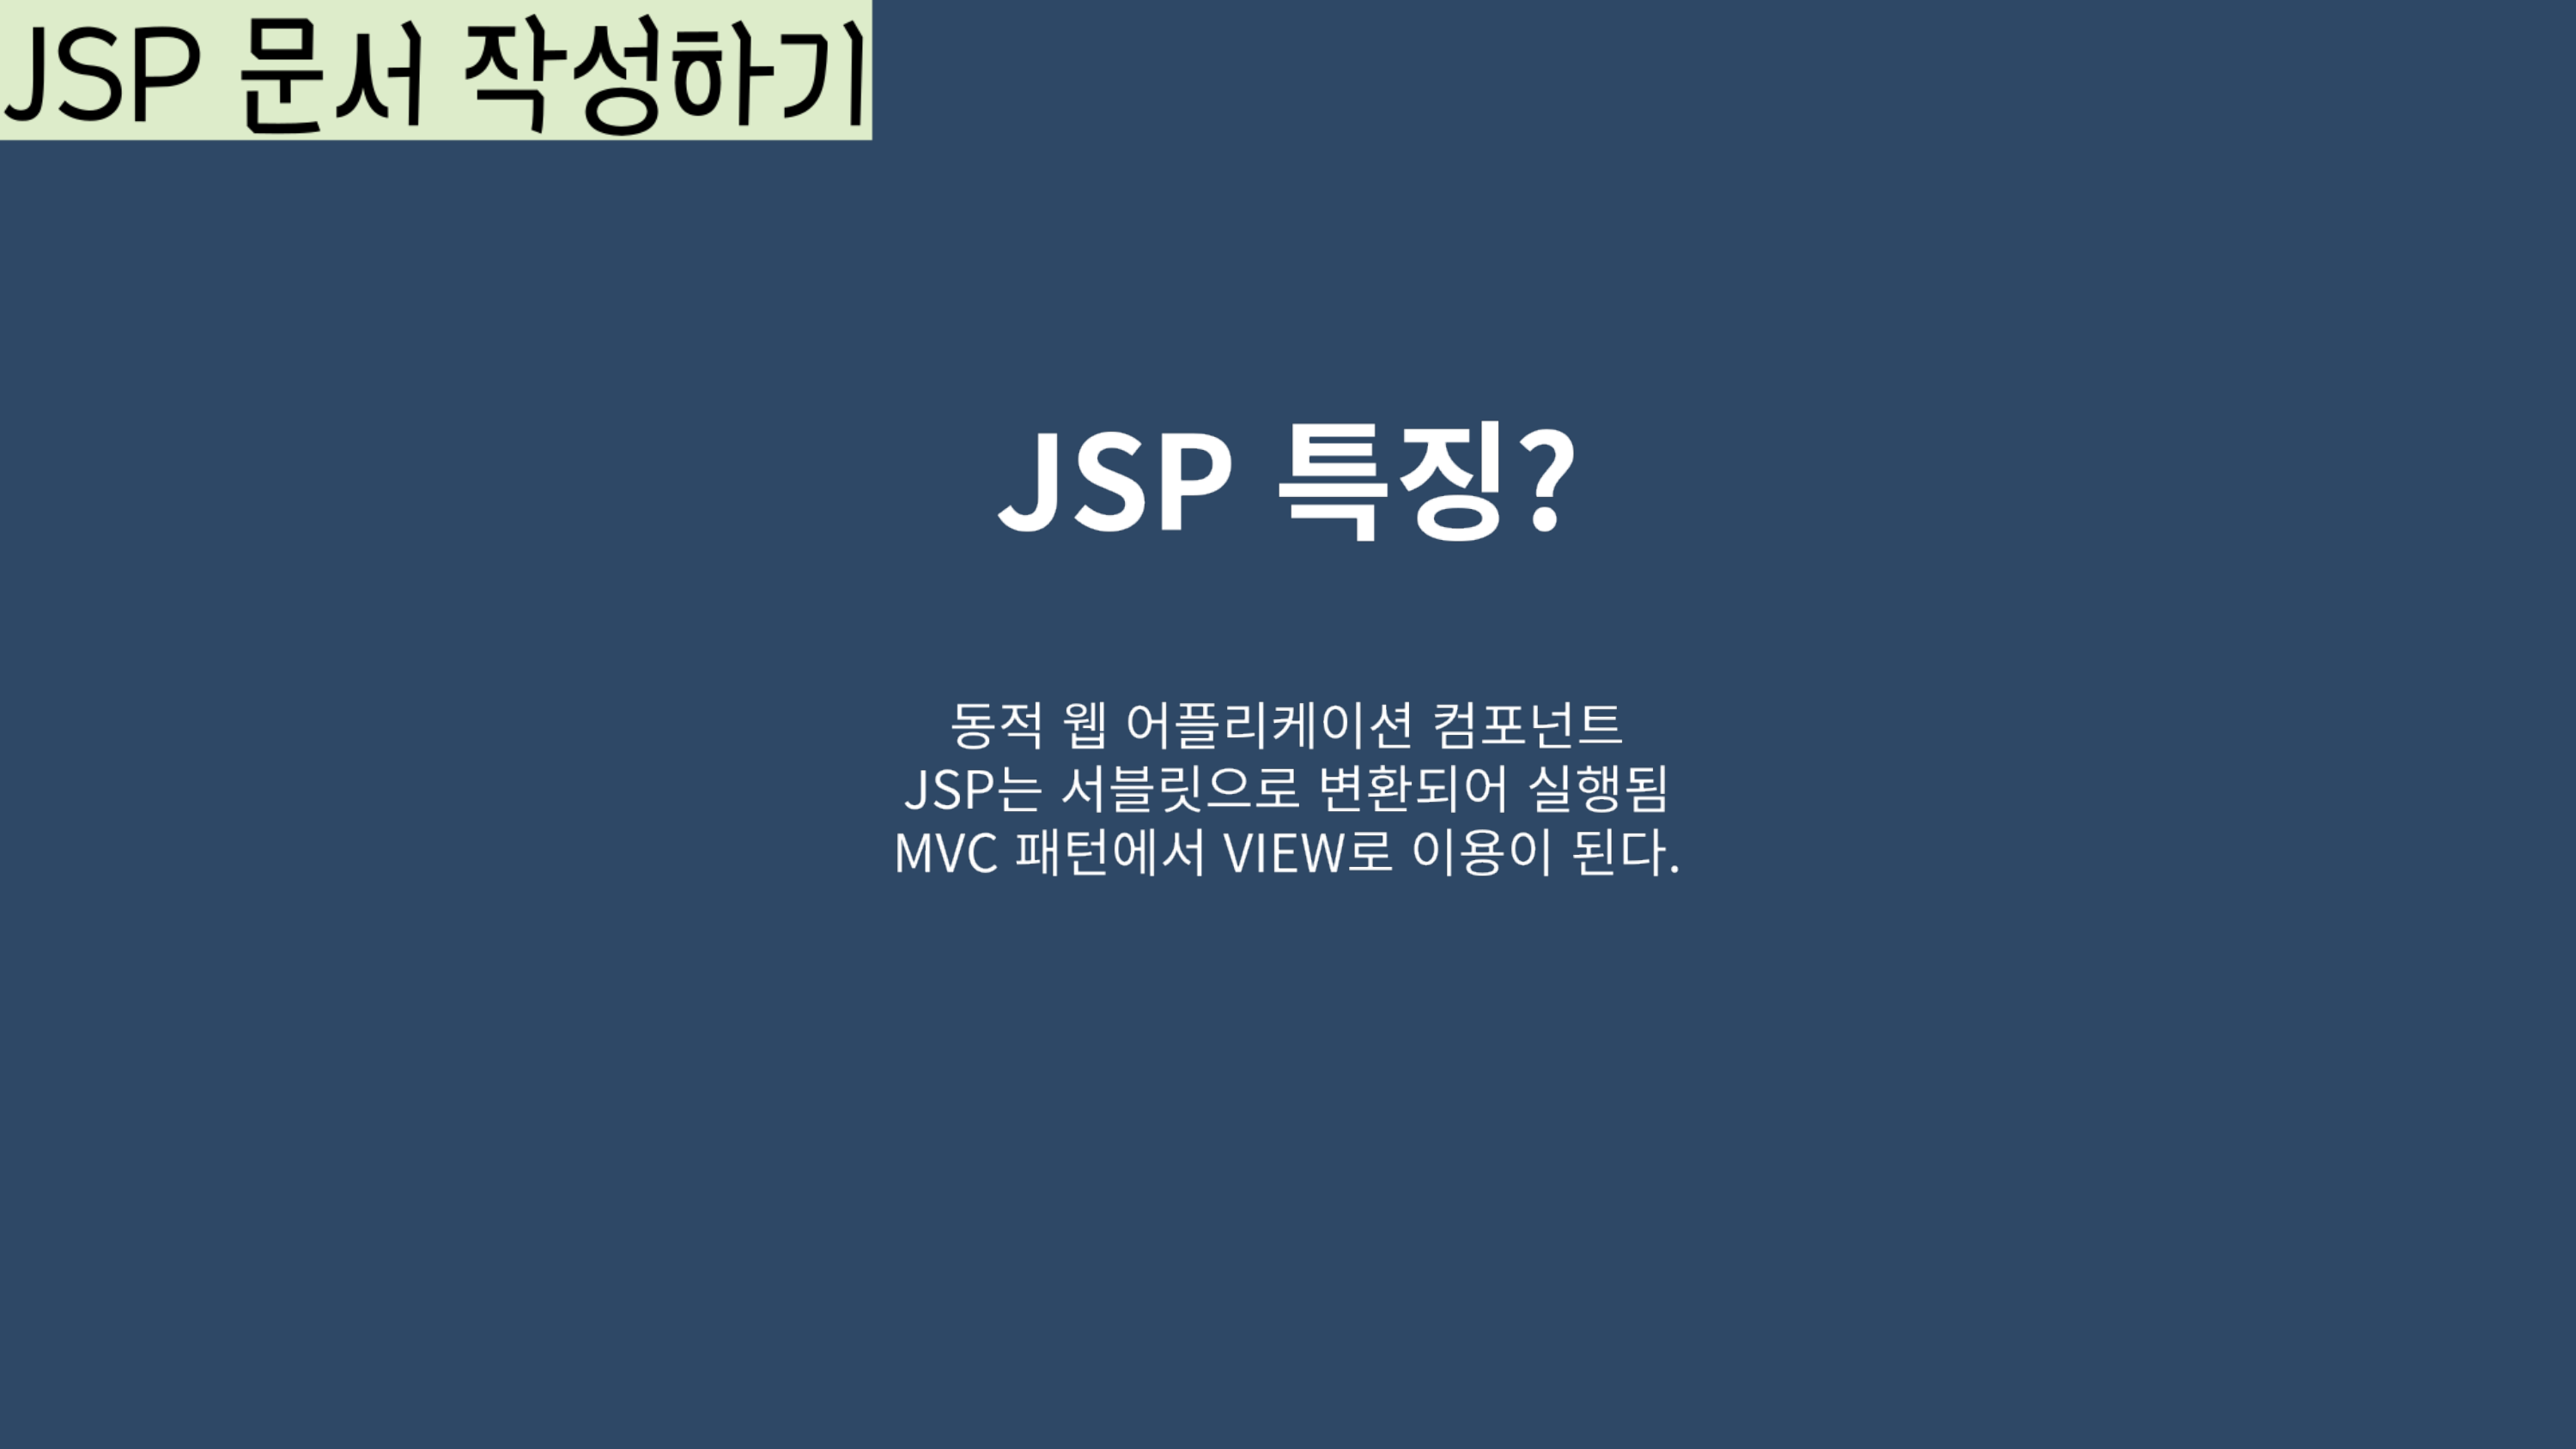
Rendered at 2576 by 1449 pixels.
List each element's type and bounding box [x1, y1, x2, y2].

picture [0, 0, 923, 200]
picture [733, 366, 1636, 602]
picture [490, 679, 1704, 912]
